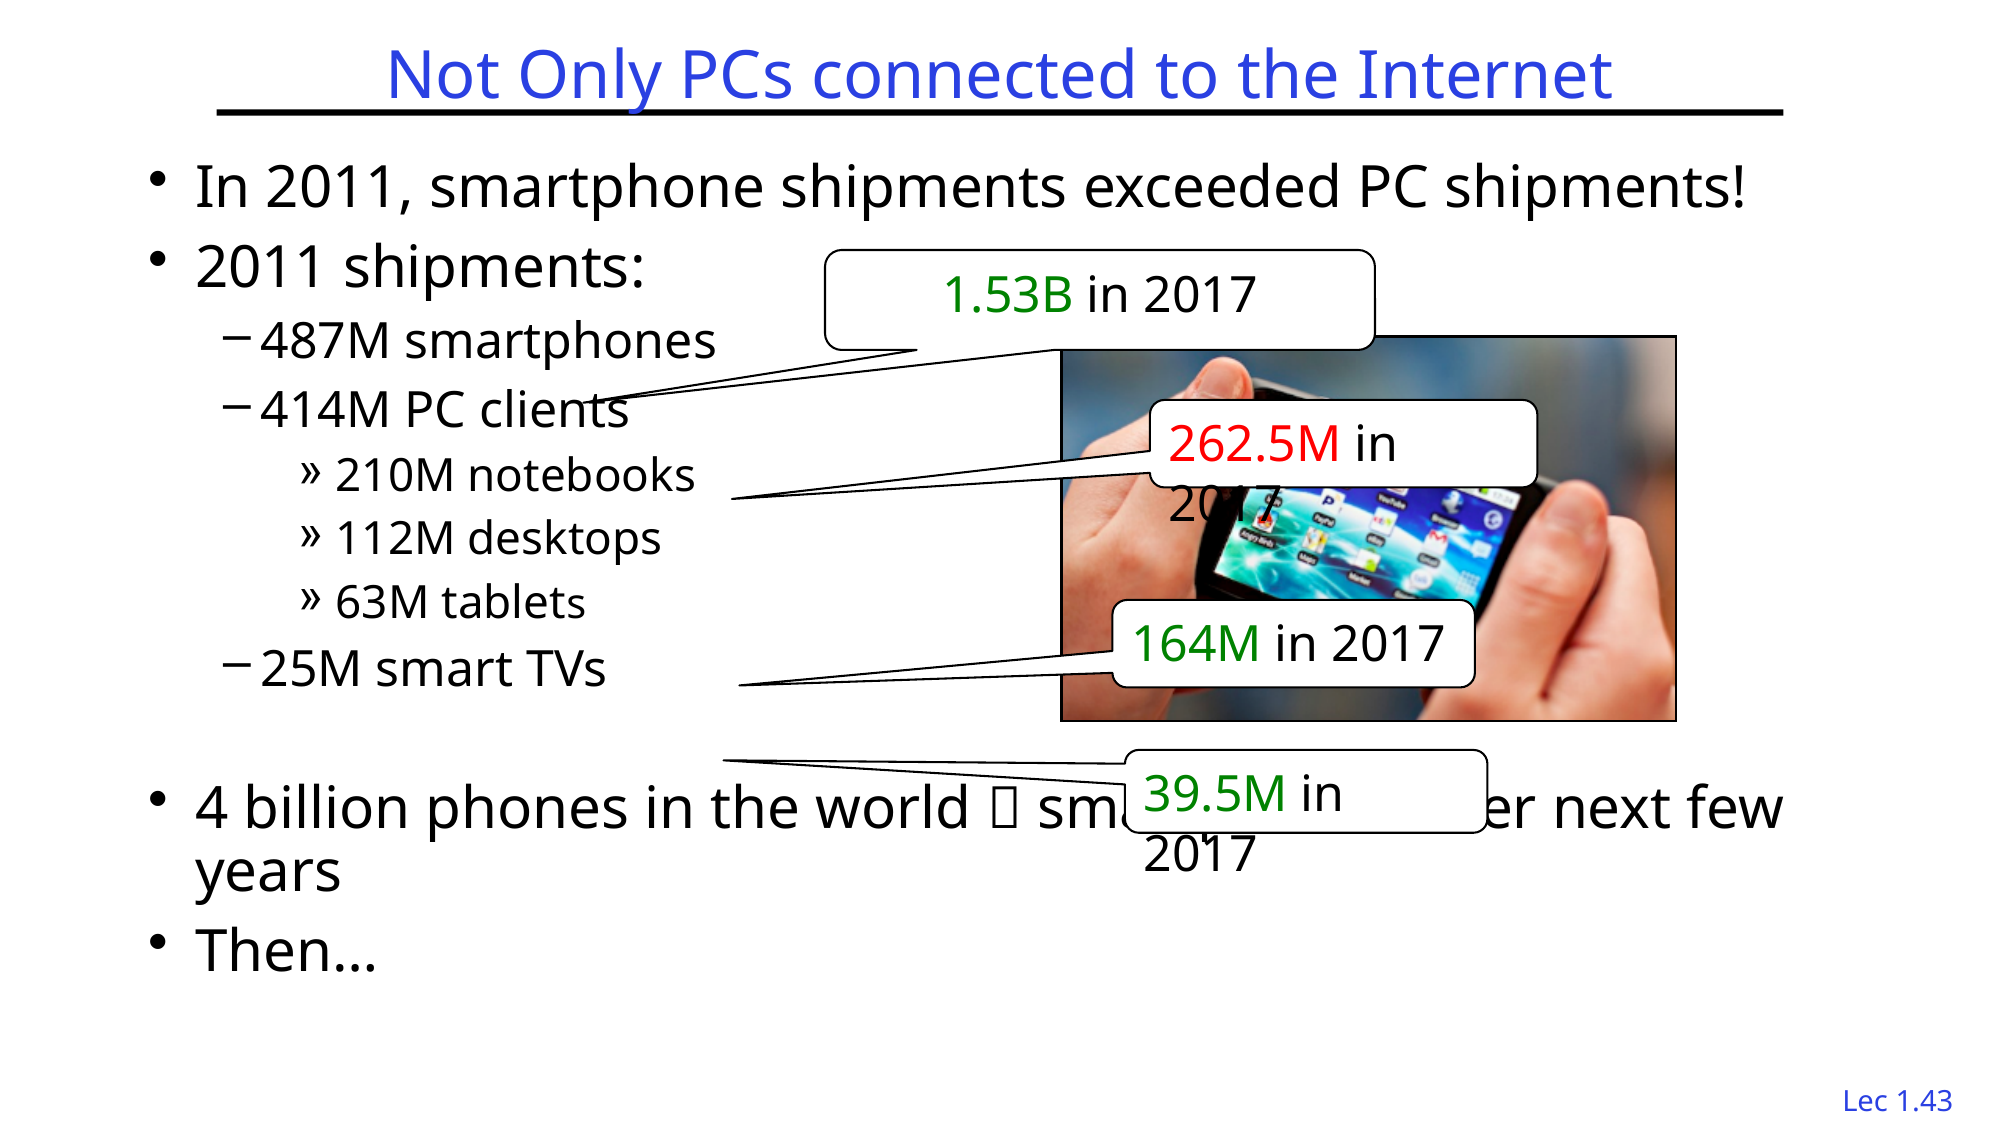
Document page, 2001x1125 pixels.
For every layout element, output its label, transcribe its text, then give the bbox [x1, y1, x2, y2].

text_box 39.5M in 2017 [723, 749, 1488, 833]
picture [1062, 337, 1676, 721]
text_box 262.5M in 2017 [731, 461, 1057, 499]
title Not Only PCs connected to the Internet [350, 32, 1650, 121]
list In 2011, smartphone shipments exceeded PC shipments! 2011 shipments: 487M smartphones 414M PC clients 210M notebooks 112M desktops 63M tablets 25M smart TVs 4 billion phones in the world  smartphones over next few years Then… [133, 149, 1867, 988]
text_box 164M in 2017 [739, 656, 1057, 686]
text_box 1.53B in 2017 [583, 249, 1375, 403]
